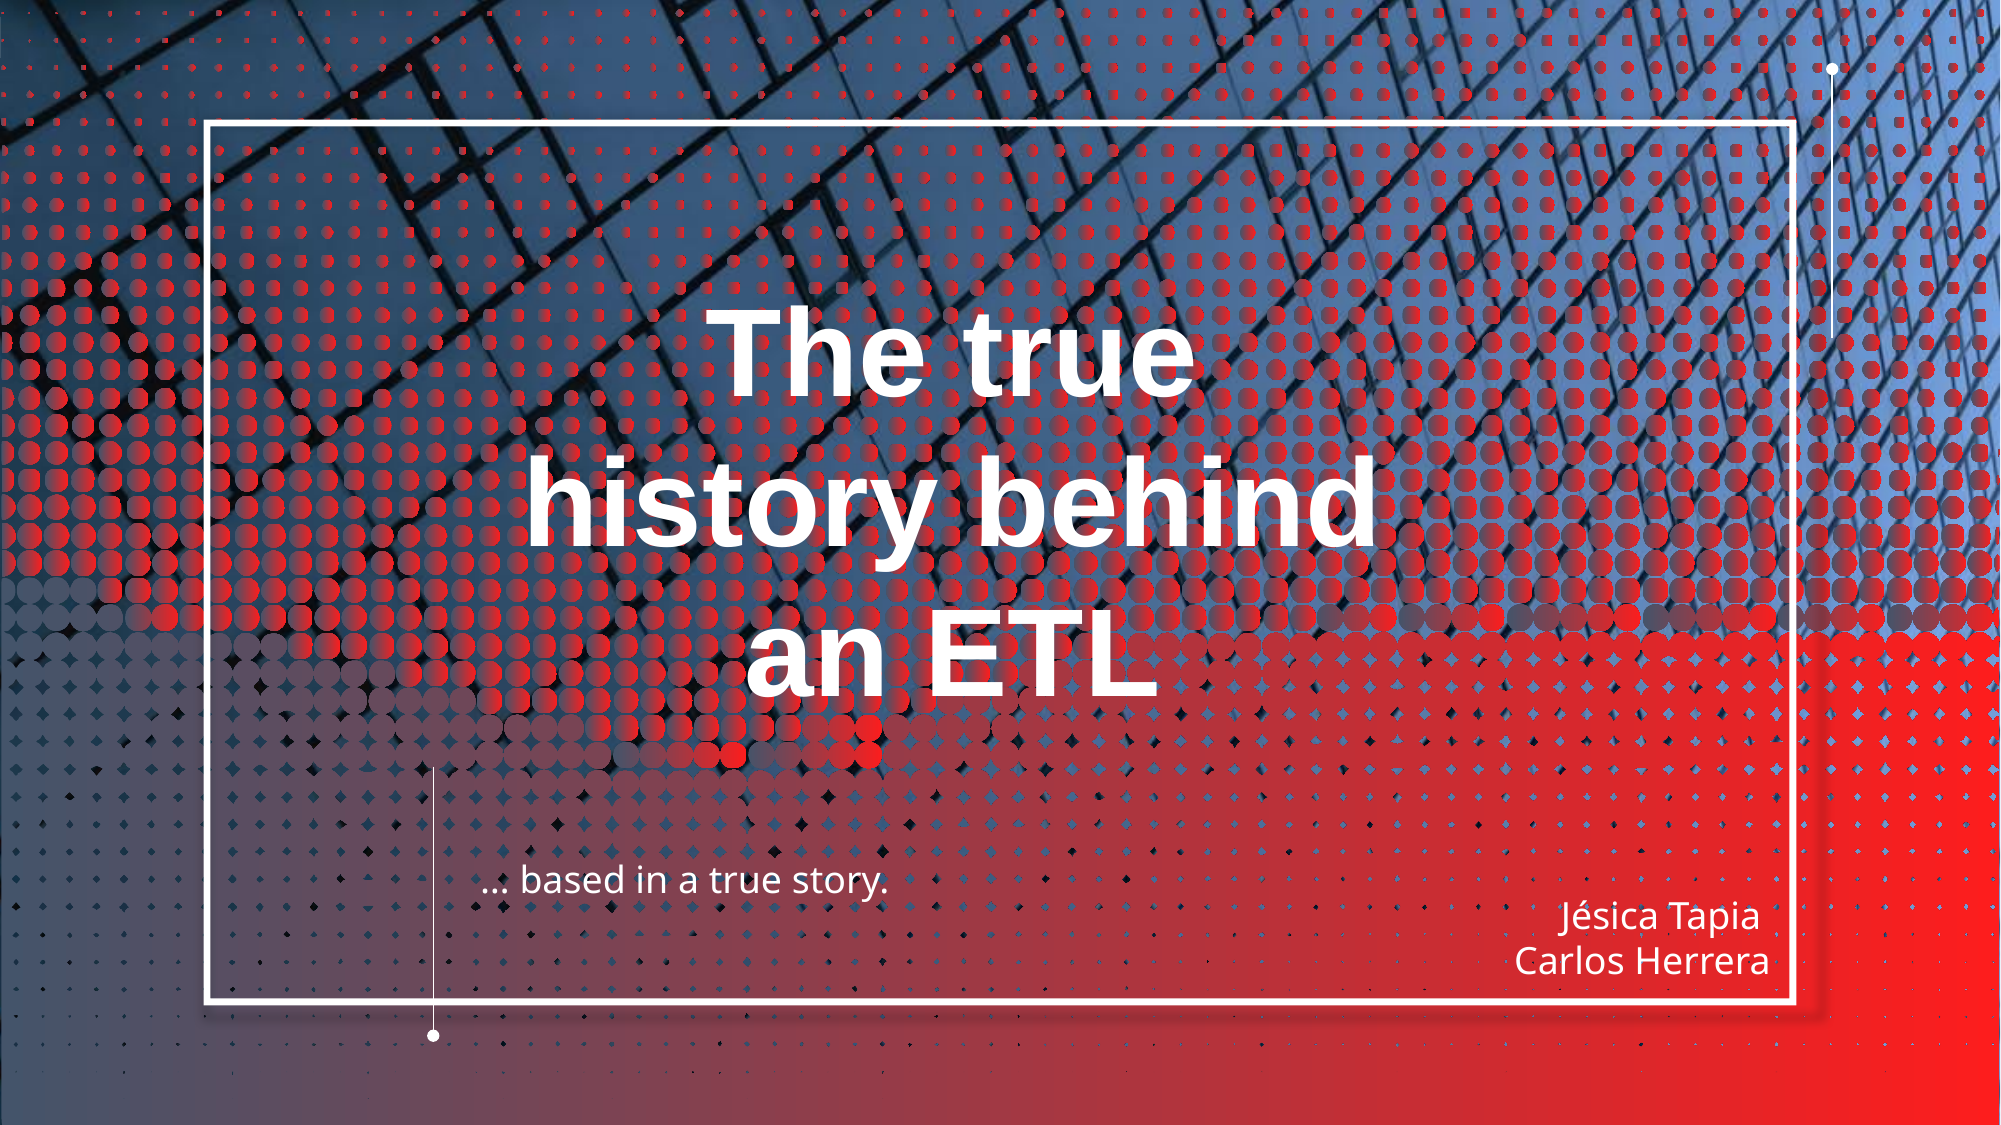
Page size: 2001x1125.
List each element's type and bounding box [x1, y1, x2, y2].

text_box [0, 0, 2000, 1125]
